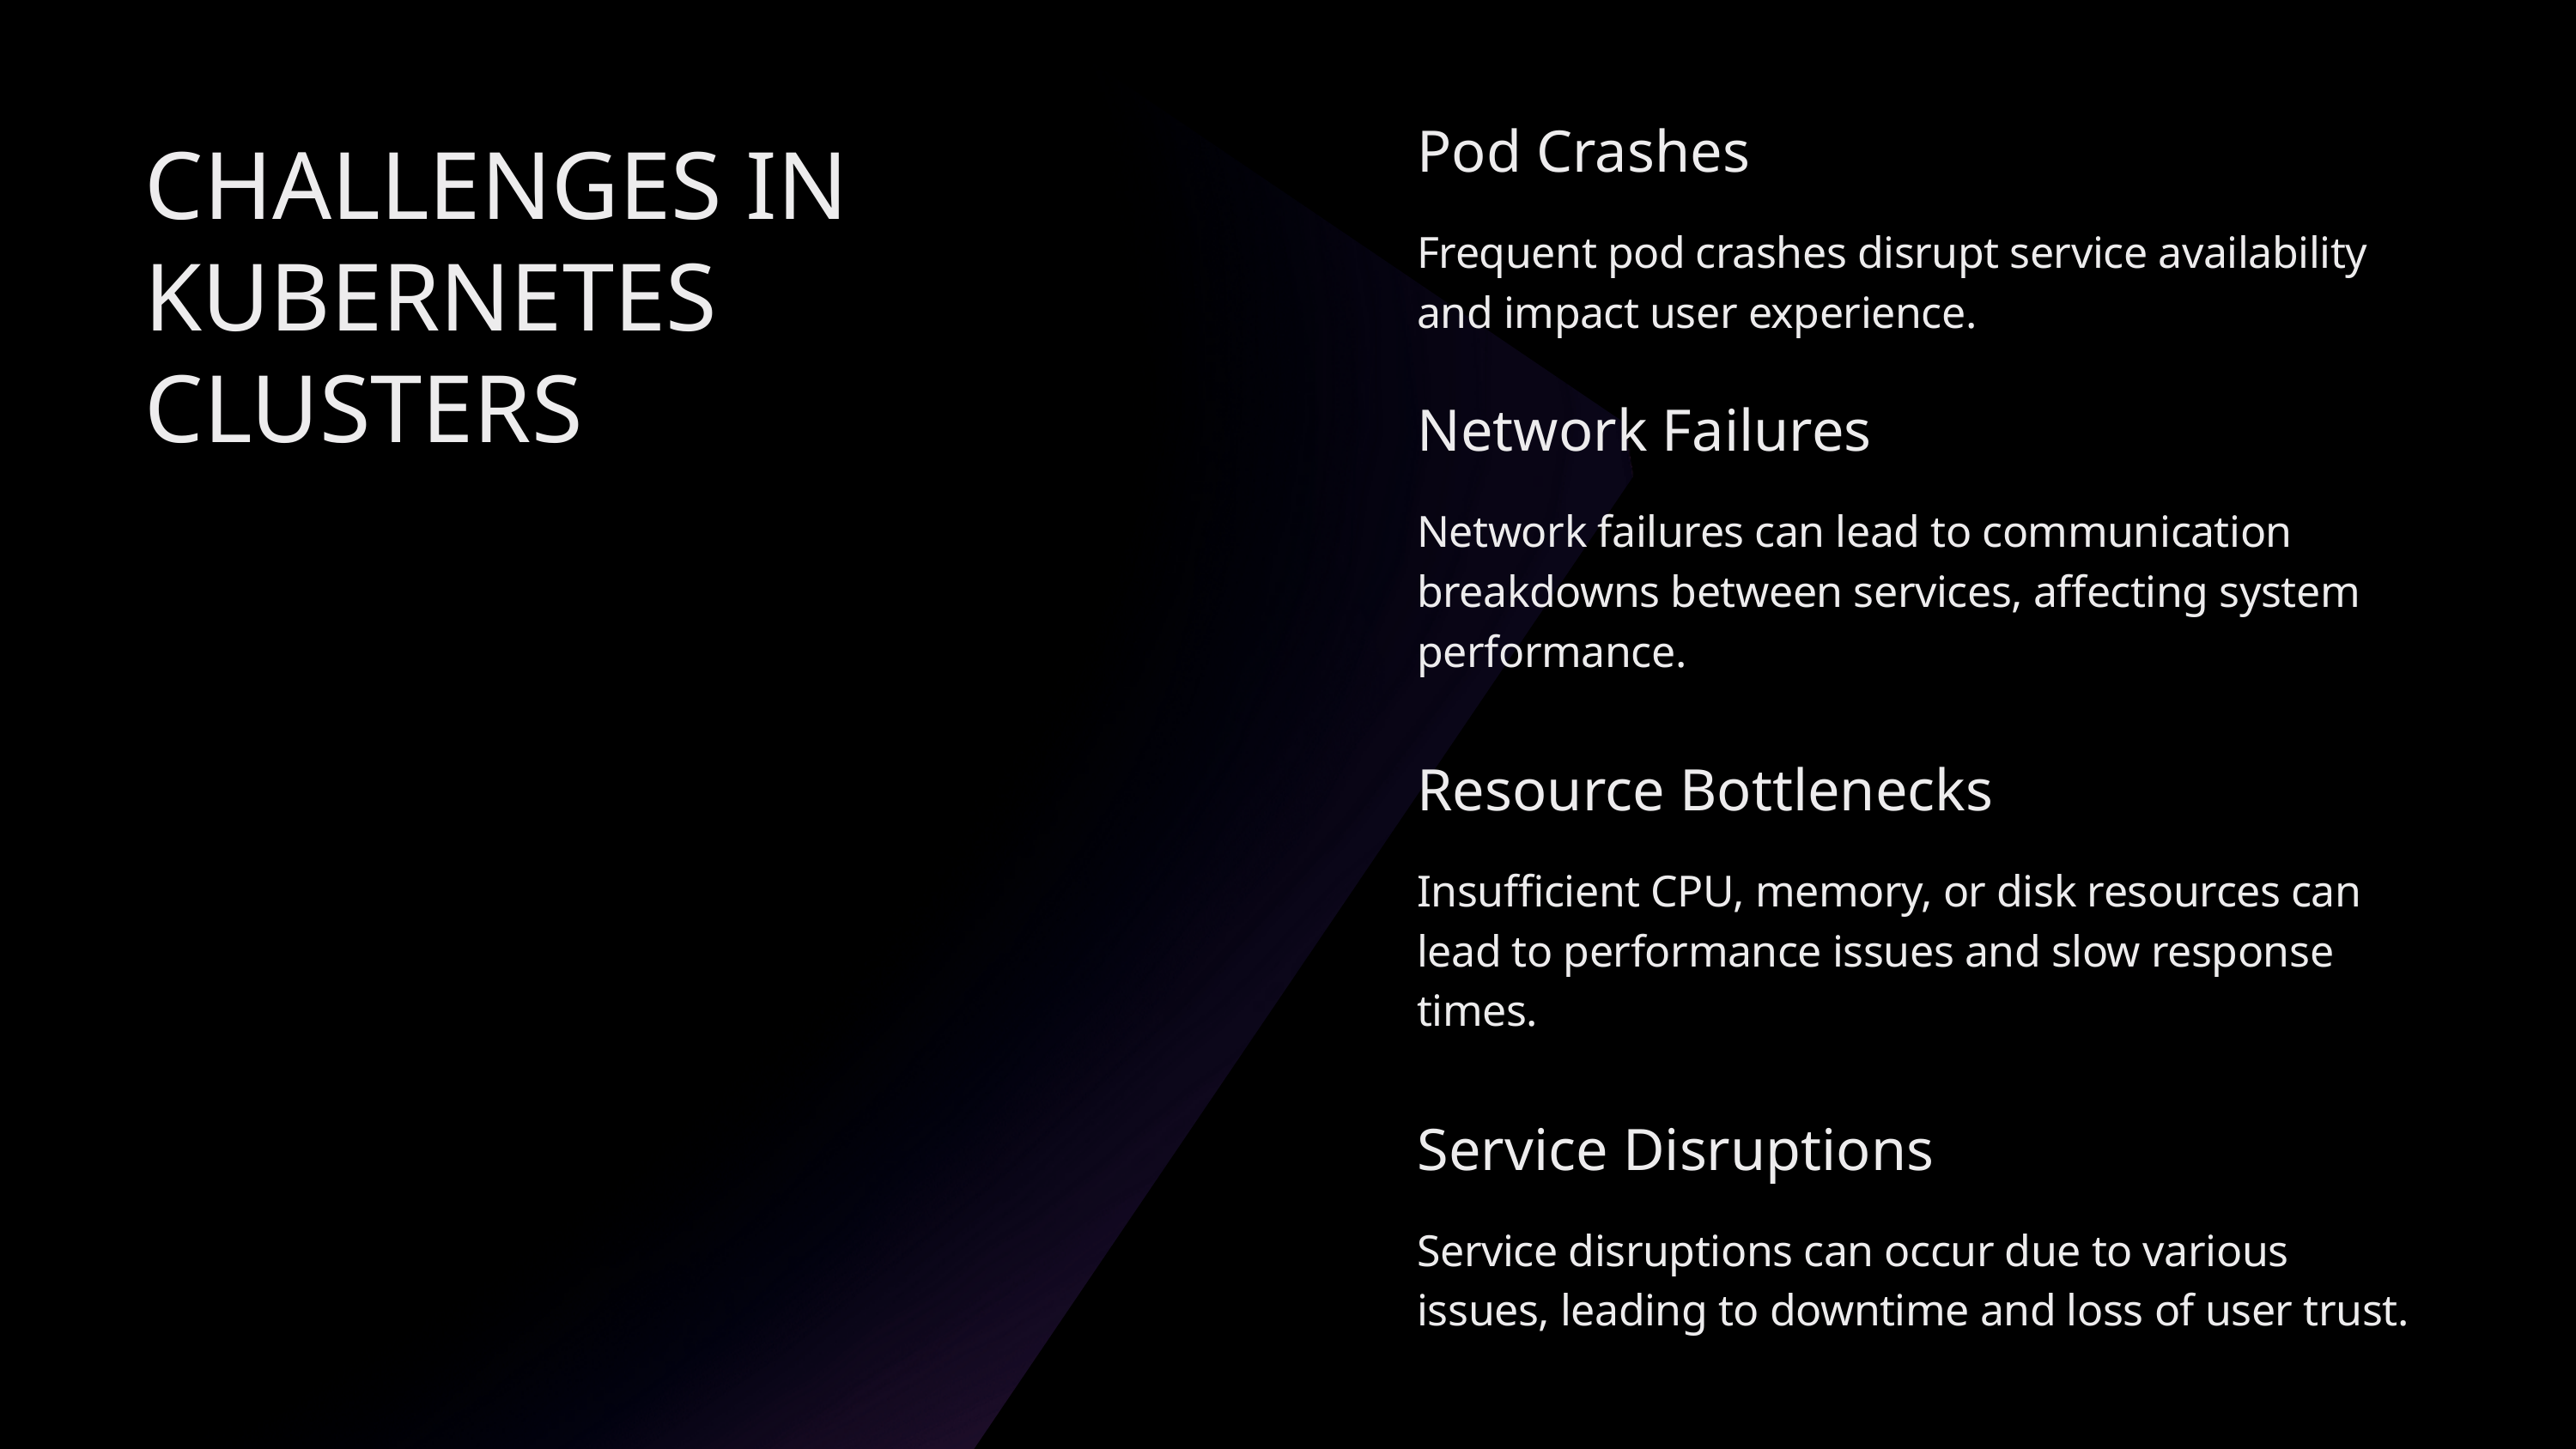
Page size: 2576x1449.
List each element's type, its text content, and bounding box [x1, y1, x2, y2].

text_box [1417, 753, 2432, 1092]
text_box CHALLENGES IN KUBERNETES CLUSTERS [144, 126, 1027, 462]
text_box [1417, 1113, 2432, 1392]
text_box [1417, 393, 2432, 732]
text_box [0, 0, 1455, 1449]
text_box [1417, 114, 2432, 393]
